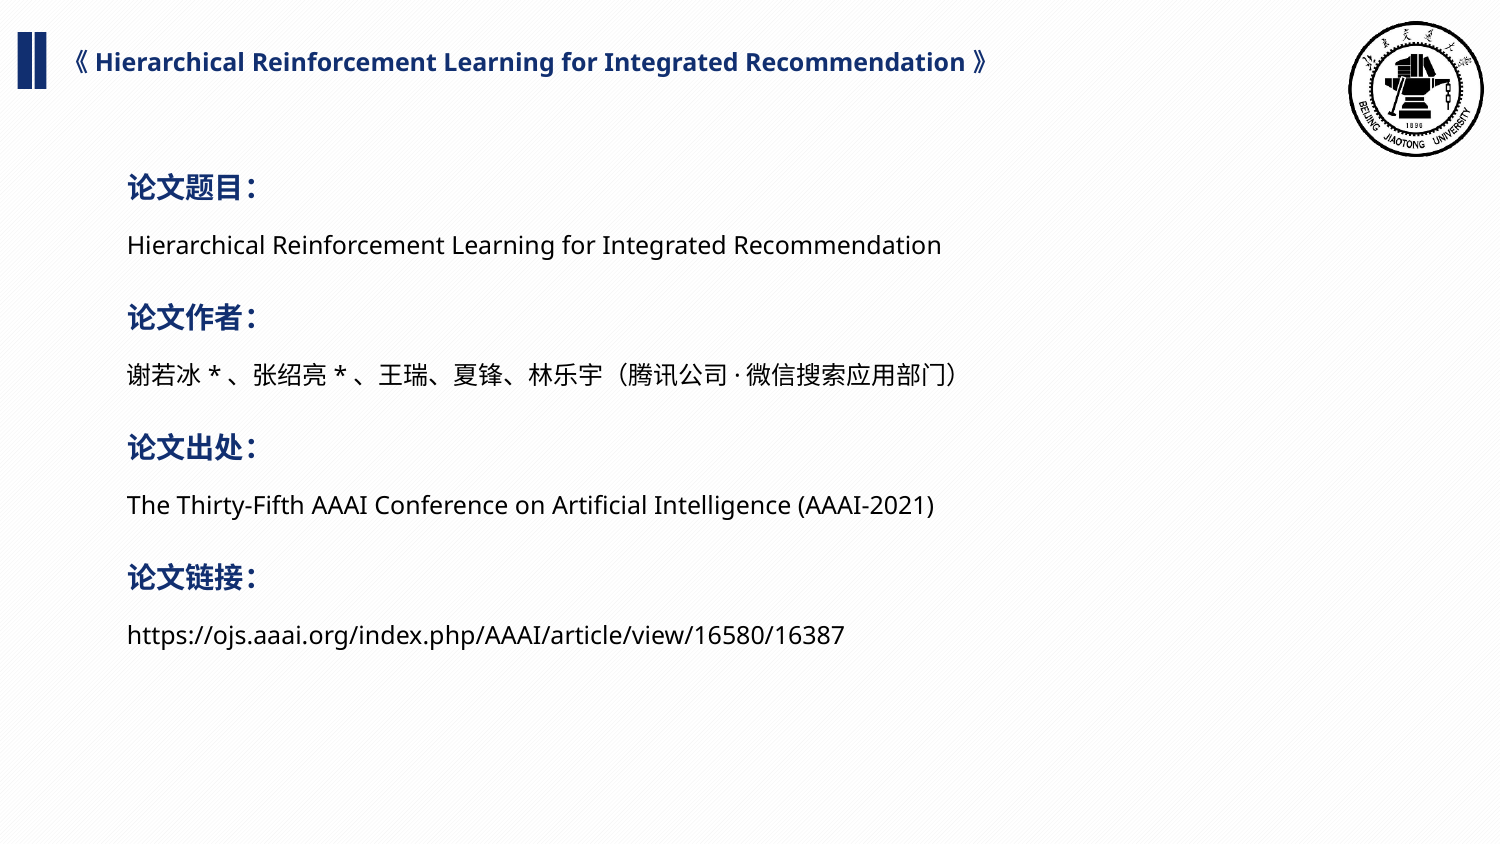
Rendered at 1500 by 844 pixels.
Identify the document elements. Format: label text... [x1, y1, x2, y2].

text_box 《Hierarchical Reinforcement Learning for Integrated Recommendation》 [49, 38, 1323, 84]
picture [1328, 21, 1498, 157]
text_box [32, 30, 48, 91]
text_box [16, 30, 32, 91]
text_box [111, 421, 1225, 528]
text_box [111, 551, 1225, 658]
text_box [111, 291, 1225, 398]
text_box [111, 161, 1230, 269]
